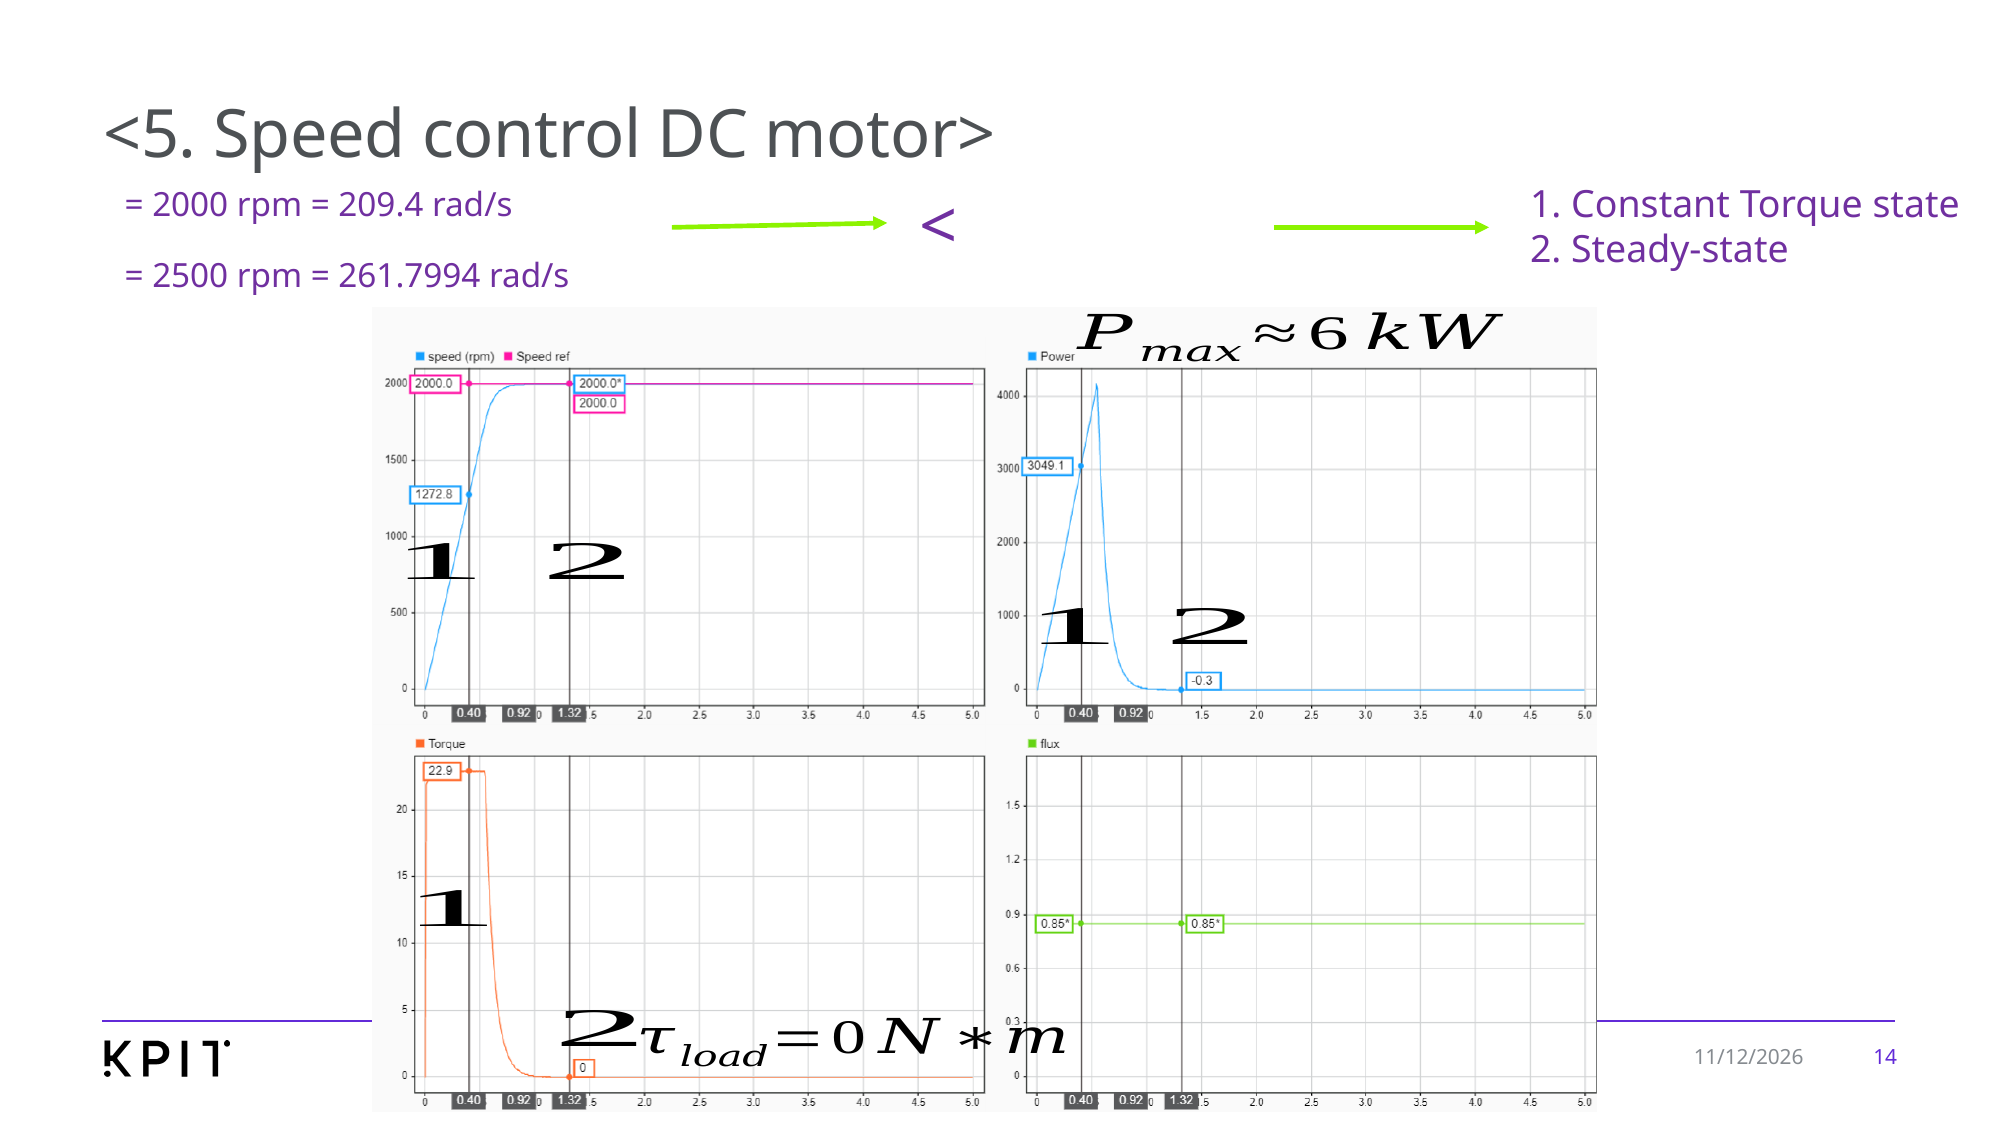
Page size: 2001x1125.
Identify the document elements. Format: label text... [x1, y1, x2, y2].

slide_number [1676, 1038, 1819, 1077]
picture [372, 307, 1597, 1112]
picture [104, 1040, 230, 1077]
slide_number 14 [1835, 1038, 1912, 1077]
text_box 1. Constant Torque state 2. Steady-state [1515, 173, 2000, 278]
title <5. Speed control DC motor> [88, 82, 1912, 182]
